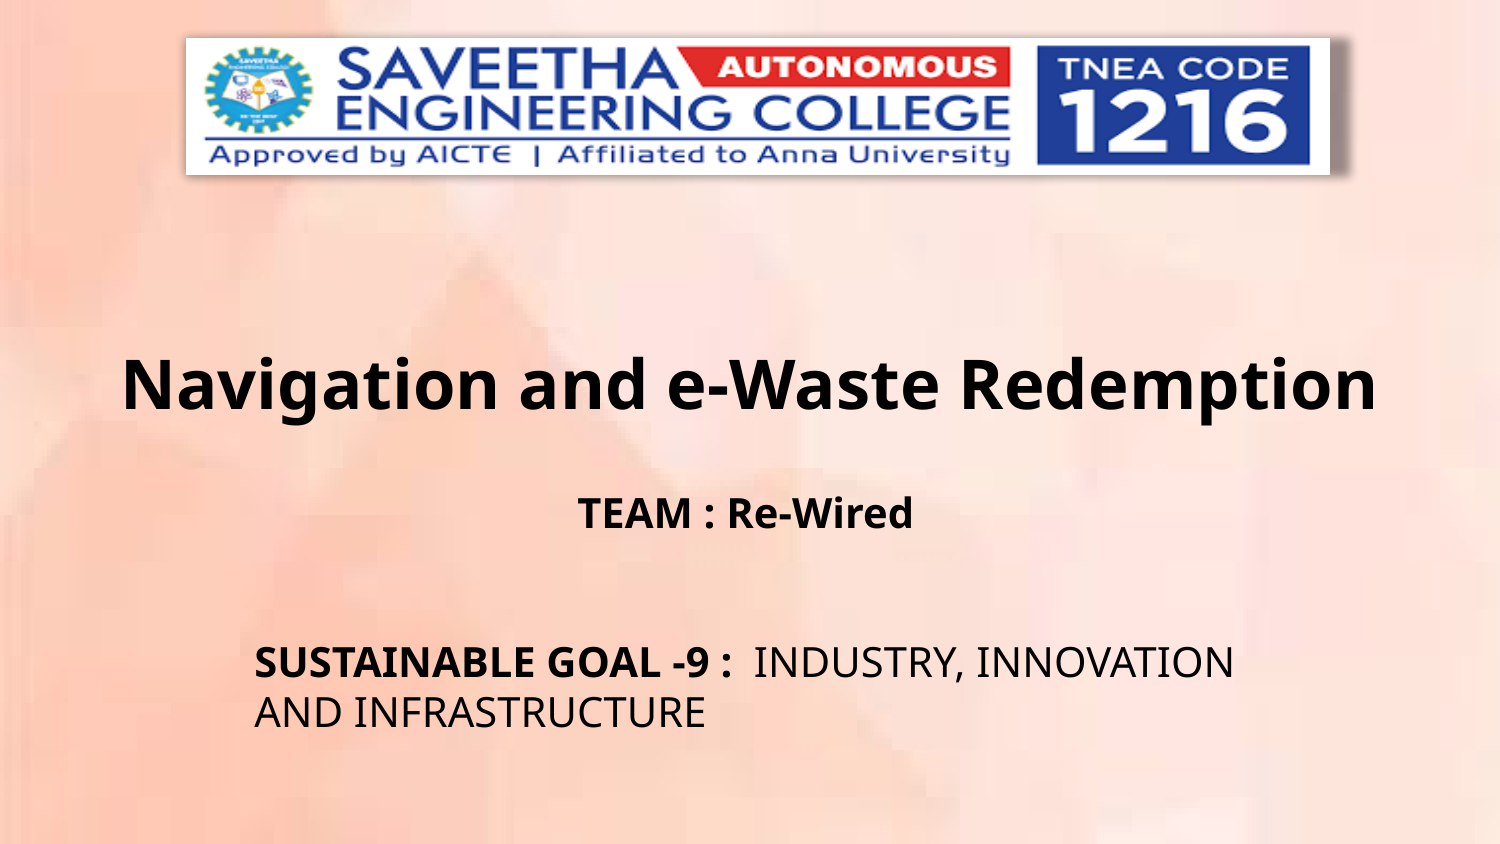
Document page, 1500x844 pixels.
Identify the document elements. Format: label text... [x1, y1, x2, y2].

text_box TEAM : Re-Wired [562, 479, 1024, 545]
picture [0, 0, 1500, 844]
title Navigation and e-Waste Redemption [28, 260, 1472, 513]
text_box SUSTAINABLE GOAL -9 : INDUSTRY, INNOVATION AND INFRASTRUCTURE [239, 628, 1277, 744]
